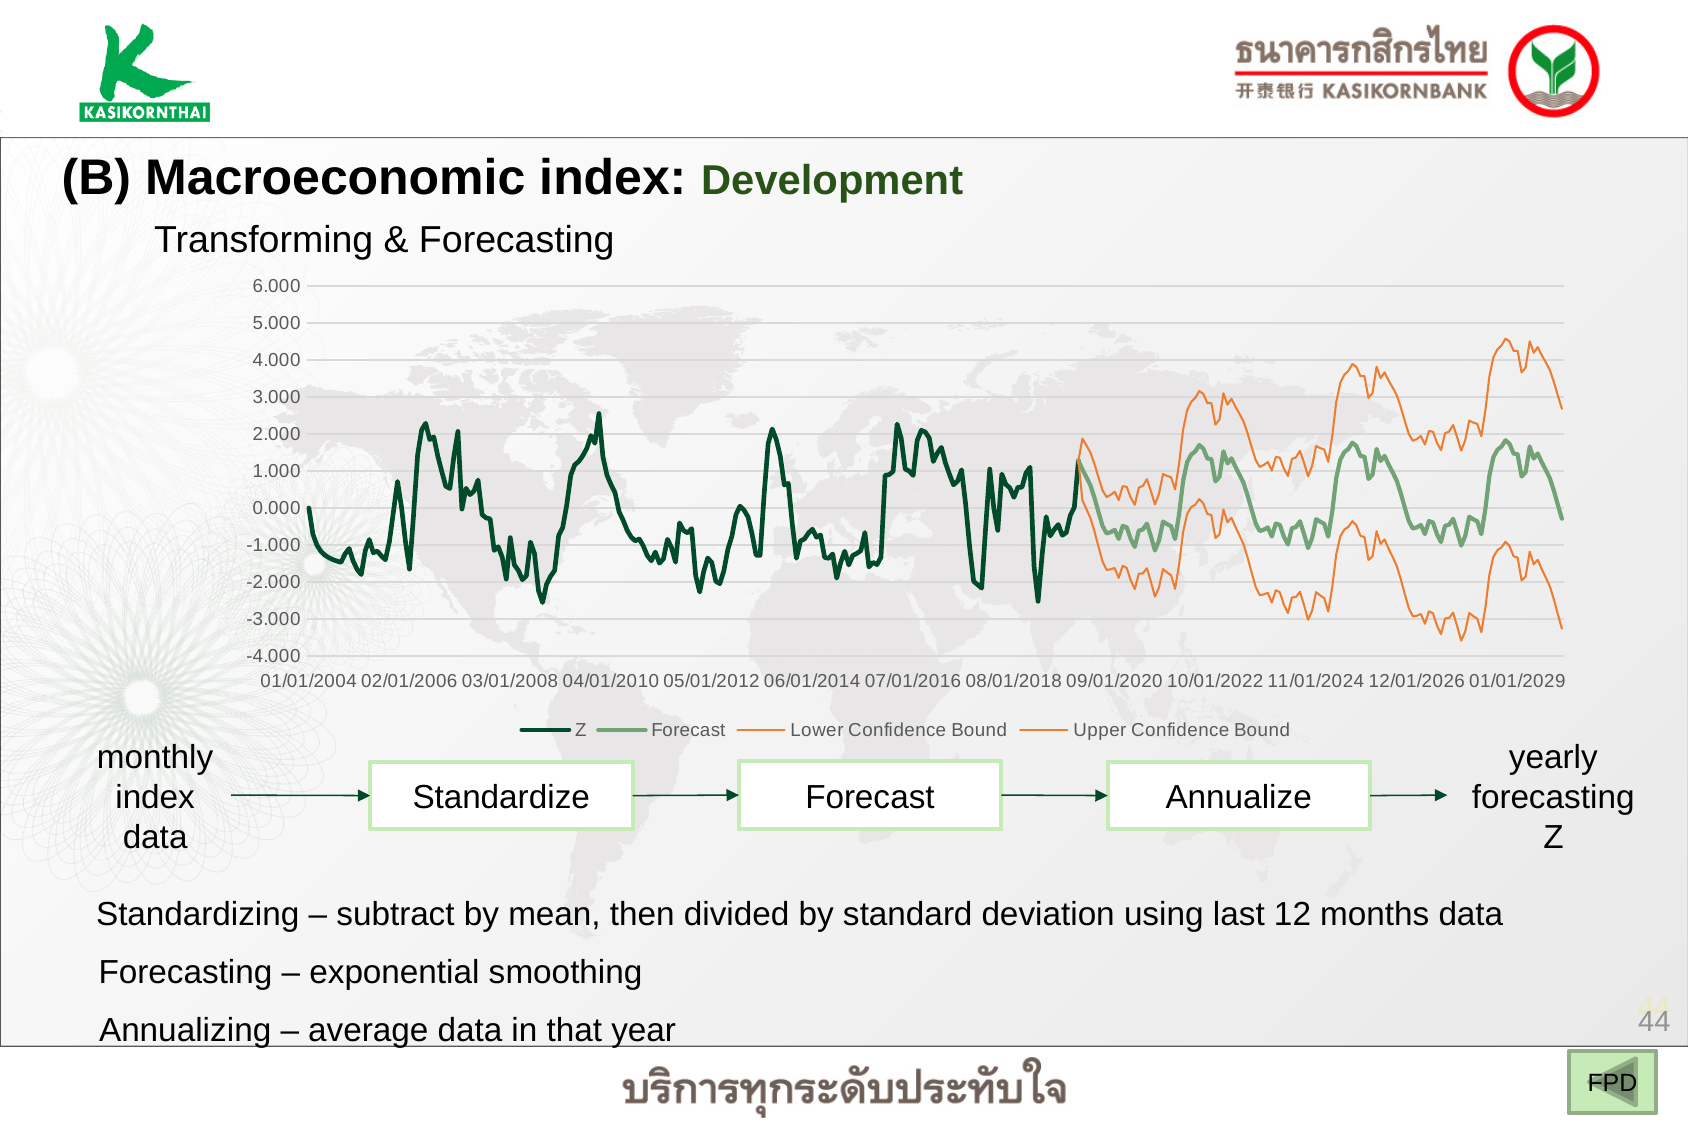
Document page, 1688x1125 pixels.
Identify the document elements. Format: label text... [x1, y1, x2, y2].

picture [79, 23, 210, 122]
text_box Annualizing – average data in that year [84, 1000, 692, 1056]
text_box Forecast [737, 759, 1003, 831]
picture [0, 1049, 1688, 1125]
text_box (B) Macroeconomic index: Development [46, 137, 1088, 213]
text_box Annualize [1106, 760, 1372, 831]
text_box Transforming & Forecasting [139, 207, 733, 267]
text_box Standardize [368, 760, 635, 831]
text_box FPD [1567, 1049, 1658, 1115]
text_box monthly index data [79, 727, 232, 863]
text_box yearly forecasting Z [1447, 727, 1660, 863]
picture [1233, 23, 1601, 120]
text_box Forecasting – exponential smoothing [83, 942, 659, 998]
text_box Standardizing – subtract by mean, then divided by standard deviation using last 12 months data [81, 884, 1594, 940]
chart [218, 265, 1594, 748]
